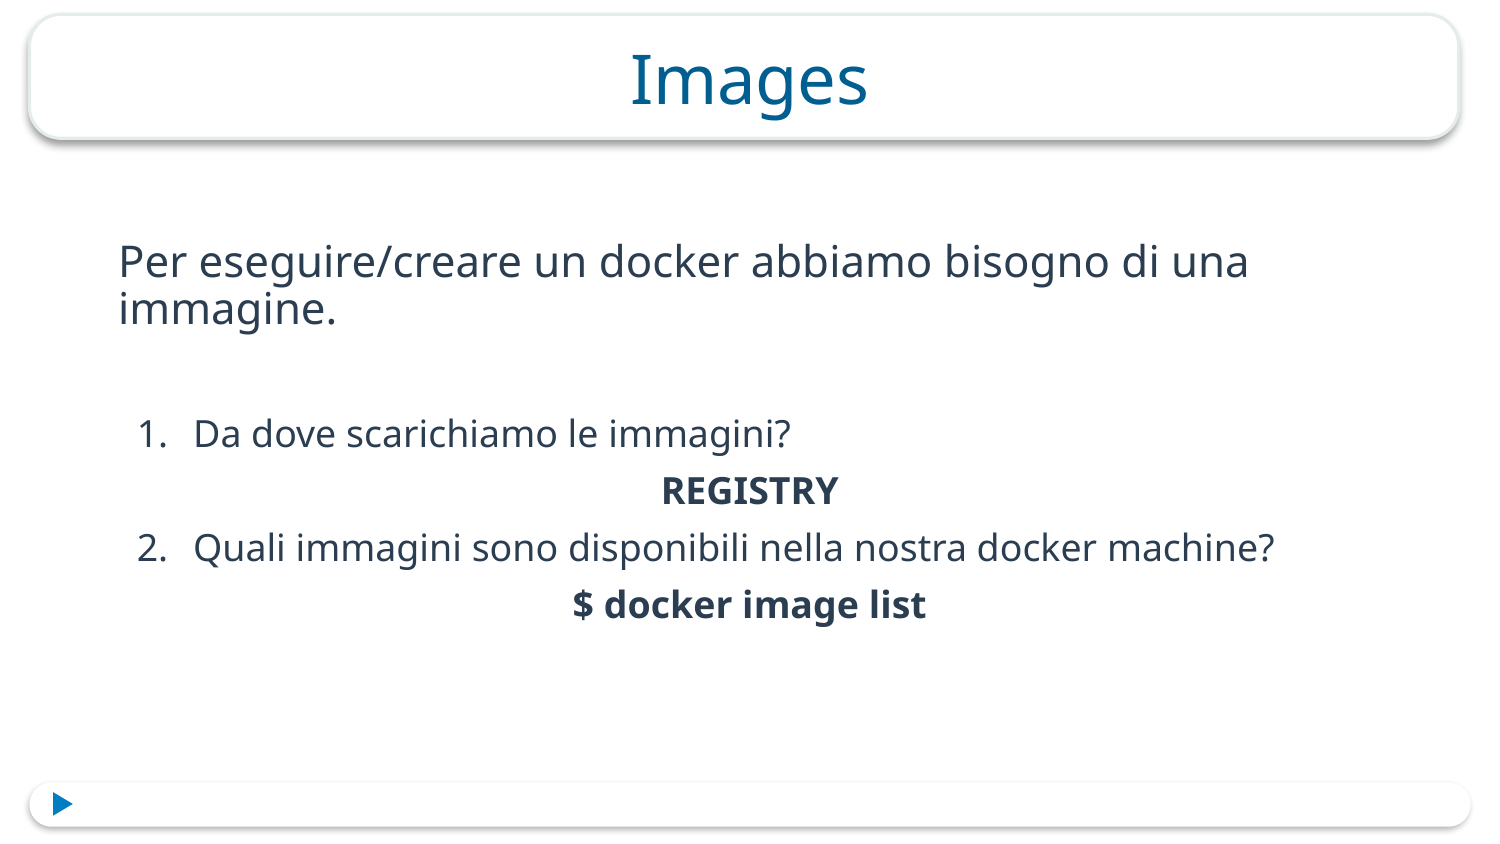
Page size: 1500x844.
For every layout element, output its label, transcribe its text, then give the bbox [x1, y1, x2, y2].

list Per eseguire/creare un docker abbiamo bisogno di una immagine. Da dove scarichiamo le immagini? REGISTRY Quali immagini sono disponibili nella nostra docker machine? $ docker image list [103, 224, 1397, 760]
title Images [0, 0, 1500, 165]
